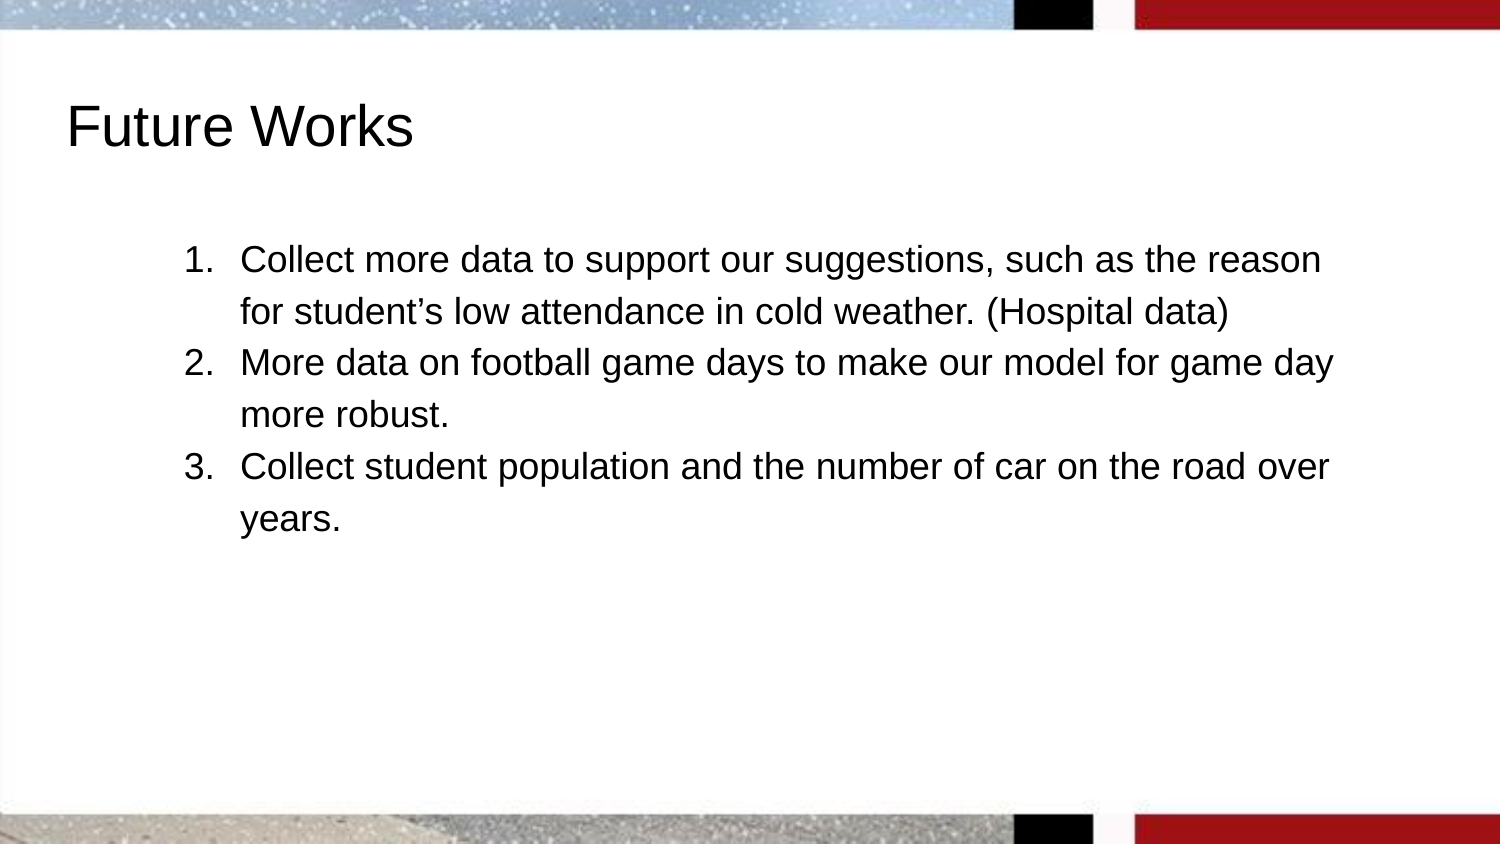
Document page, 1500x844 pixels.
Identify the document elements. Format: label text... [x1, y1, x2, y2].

picture [0, 0, 1500, 844]
title Future Works [51, 72, 1449, 167]
list Collect more data to support our suggestions, such as the reason for student’s low attendance in cold weather. (Hospital data) More data on football game days to make our model for game day more robust. Collect student population and the number of car on the road over years. [150, 213, 1388, 742]
